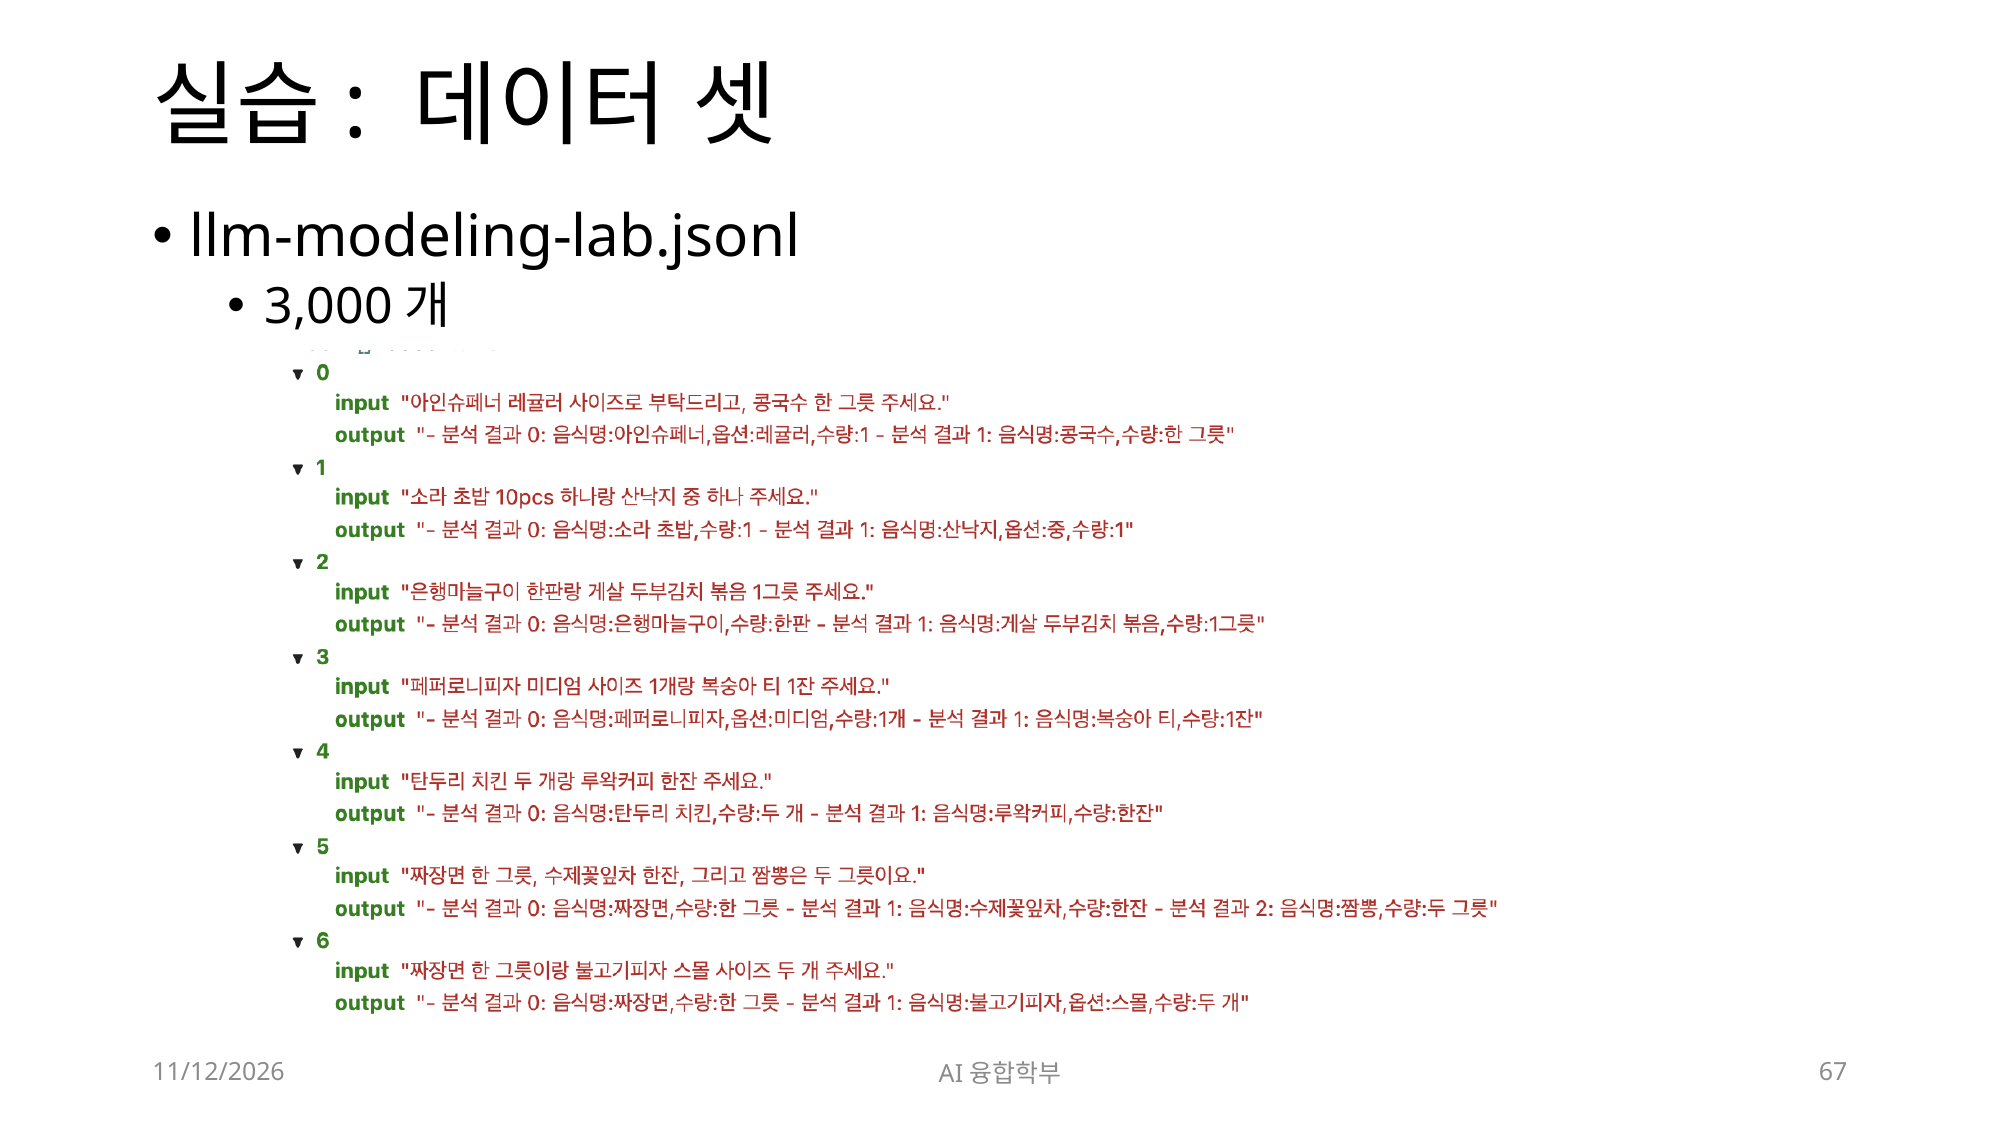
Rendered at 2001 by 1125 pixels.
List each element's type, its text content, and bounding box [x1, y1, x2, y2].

footer AI융합학부 [662, 1042, 1338, 1103]
slide_number 2024. 7. 10. [137, 1042, 588, 1103]
picture [264, 350, 1540, 1027]
title 실습: 데이터 셋 [137, 31, 1863, 186]
list llm-modeling-lab.jsonl 3,000개 [137, 199, 1863, 1014]
slide_number 67 [1412, 1042, 1863, 1103]
